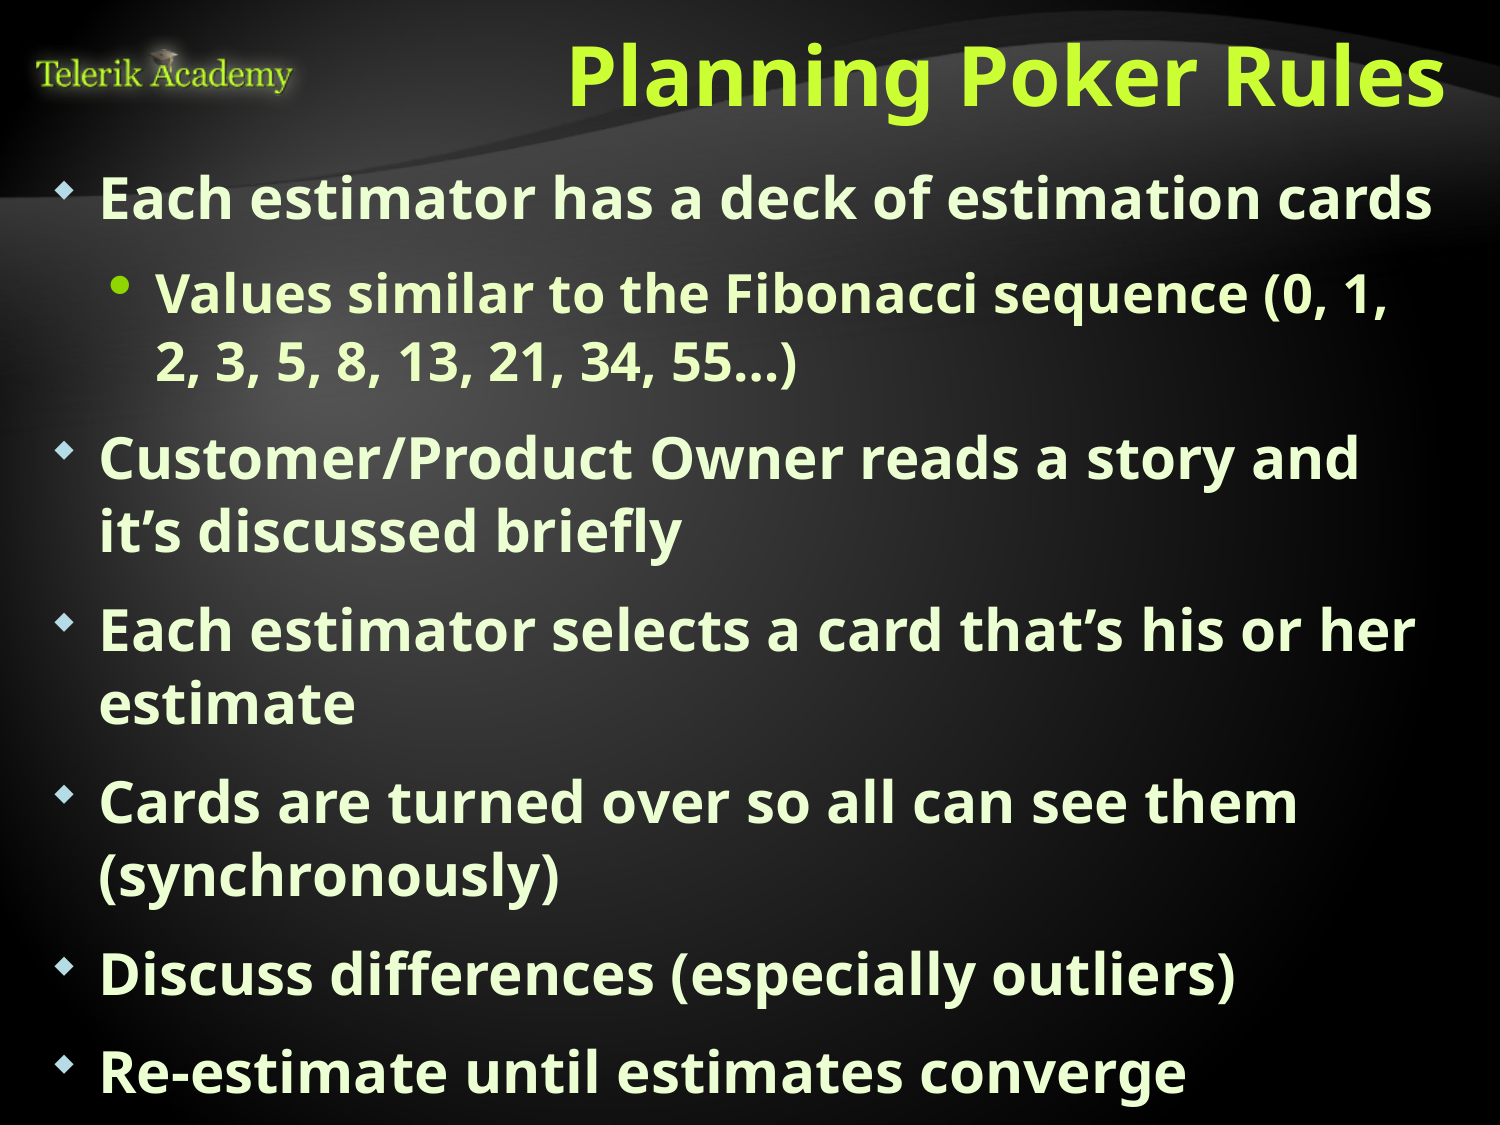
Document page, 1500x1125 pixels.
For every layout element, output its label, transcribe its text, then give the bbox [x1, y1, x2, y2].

title Planning Poker Rules [300, 12, 1463, 149]
list Each estimator has a deck of estimation cards Values similar to the Fibonacci sequence (0, 1, 2, 3, 5, 8, 13, 21, 34, 55…) Customer/Product Owner reads a story and it’s discussed briefly Each estimator selects a card that’s his or her estimate Cards are turned over so all can see them (synchronously) Discuss differences (especially outliers) Re-estimate until estimates converge [37, 149, 1463, 1100]
picture [0, 0, 1500, 1125]
